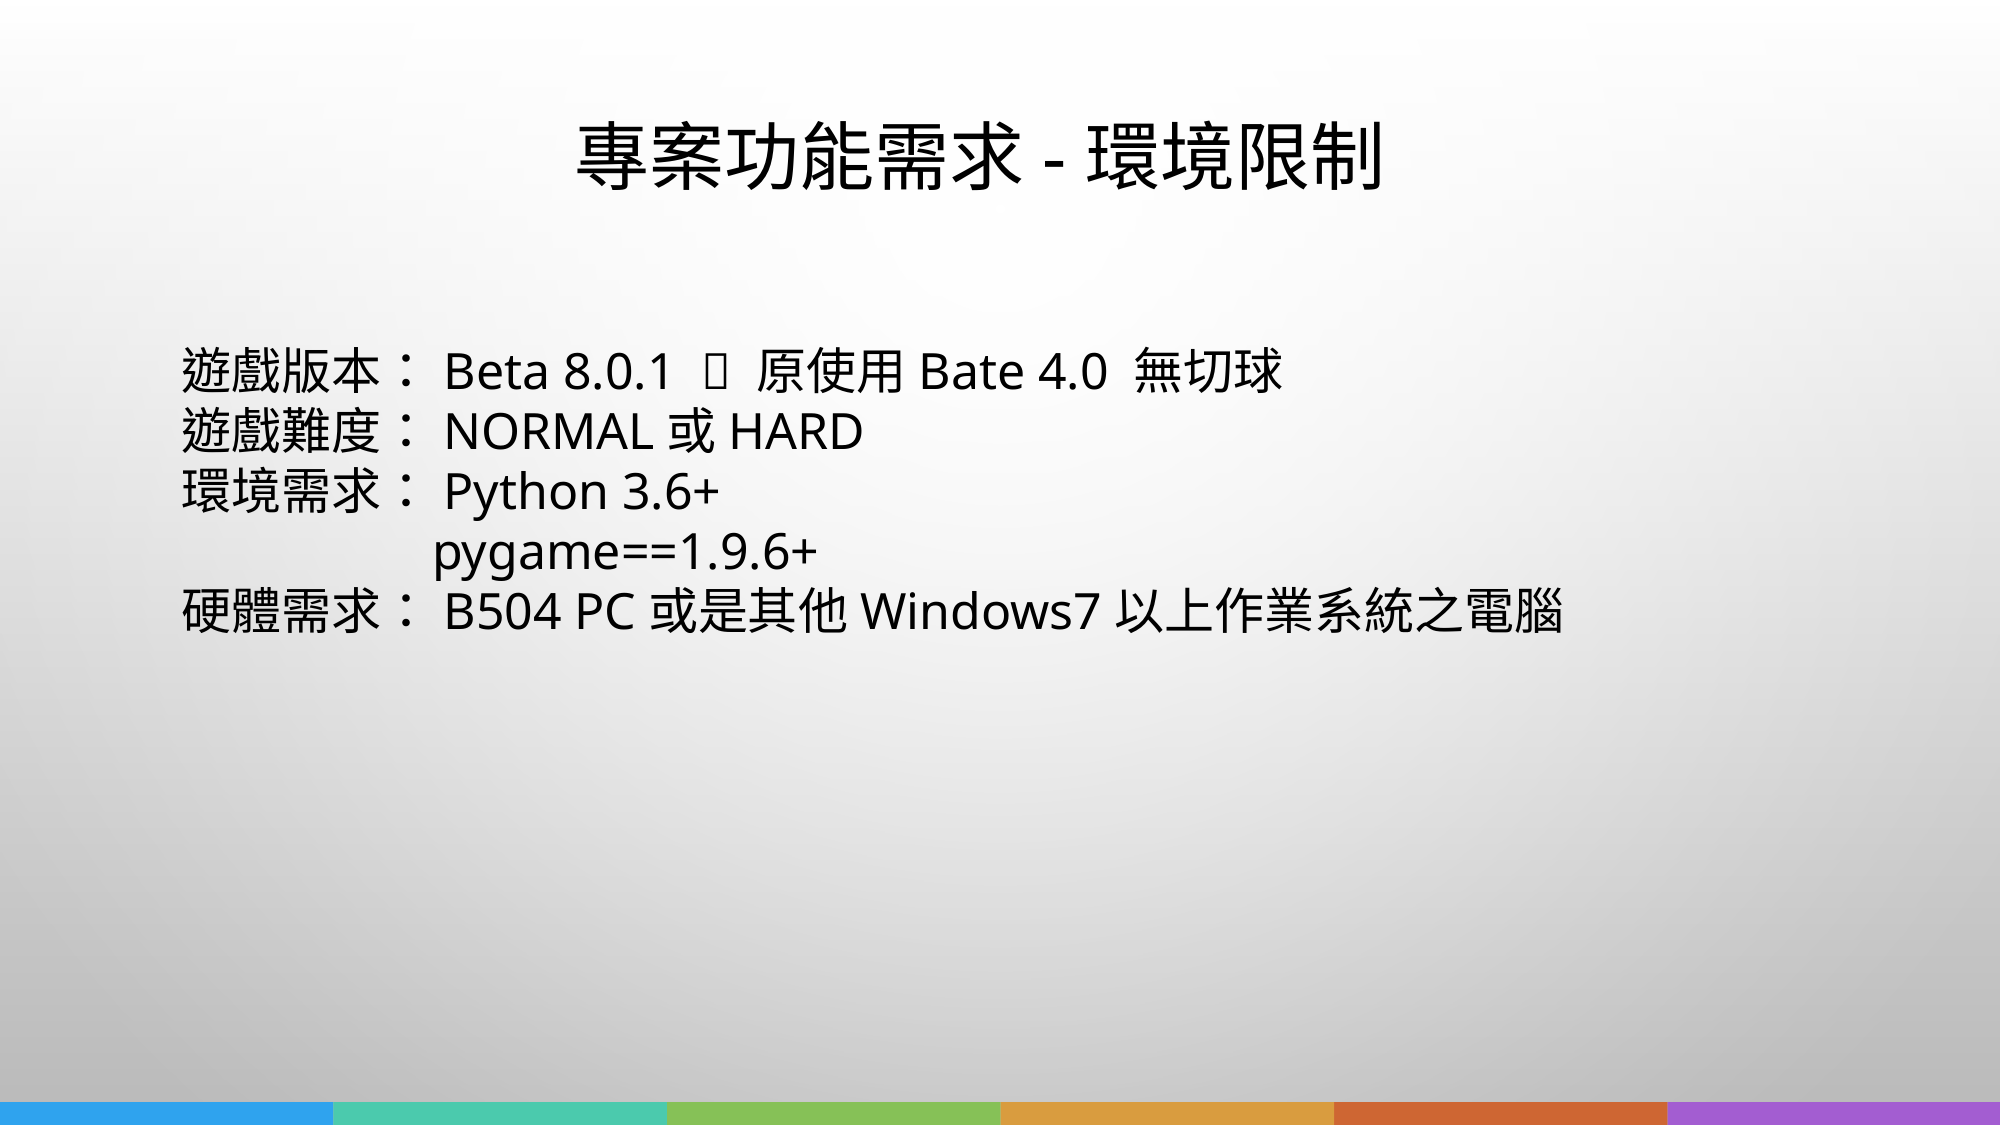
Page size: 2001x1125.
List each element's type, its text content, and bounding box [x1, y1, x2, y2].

picture [0, 0, 2000, 1101]
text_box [0, 1101, 2000, 1125]
text_box 專案功能需求-環境限制 [150, 112, 1809, 231]
text_box 遊戲版本：Beta 8.0.1  原使用Bate 4.0 無切球 遊戲難度：NORMAL或HARD 環境需求：Python 3.6+ pygame==1.9.6+ 硬體需求：B504 PC或是其他Windows7以上作業系統之電腦 [166, 332, 1855, 647]
